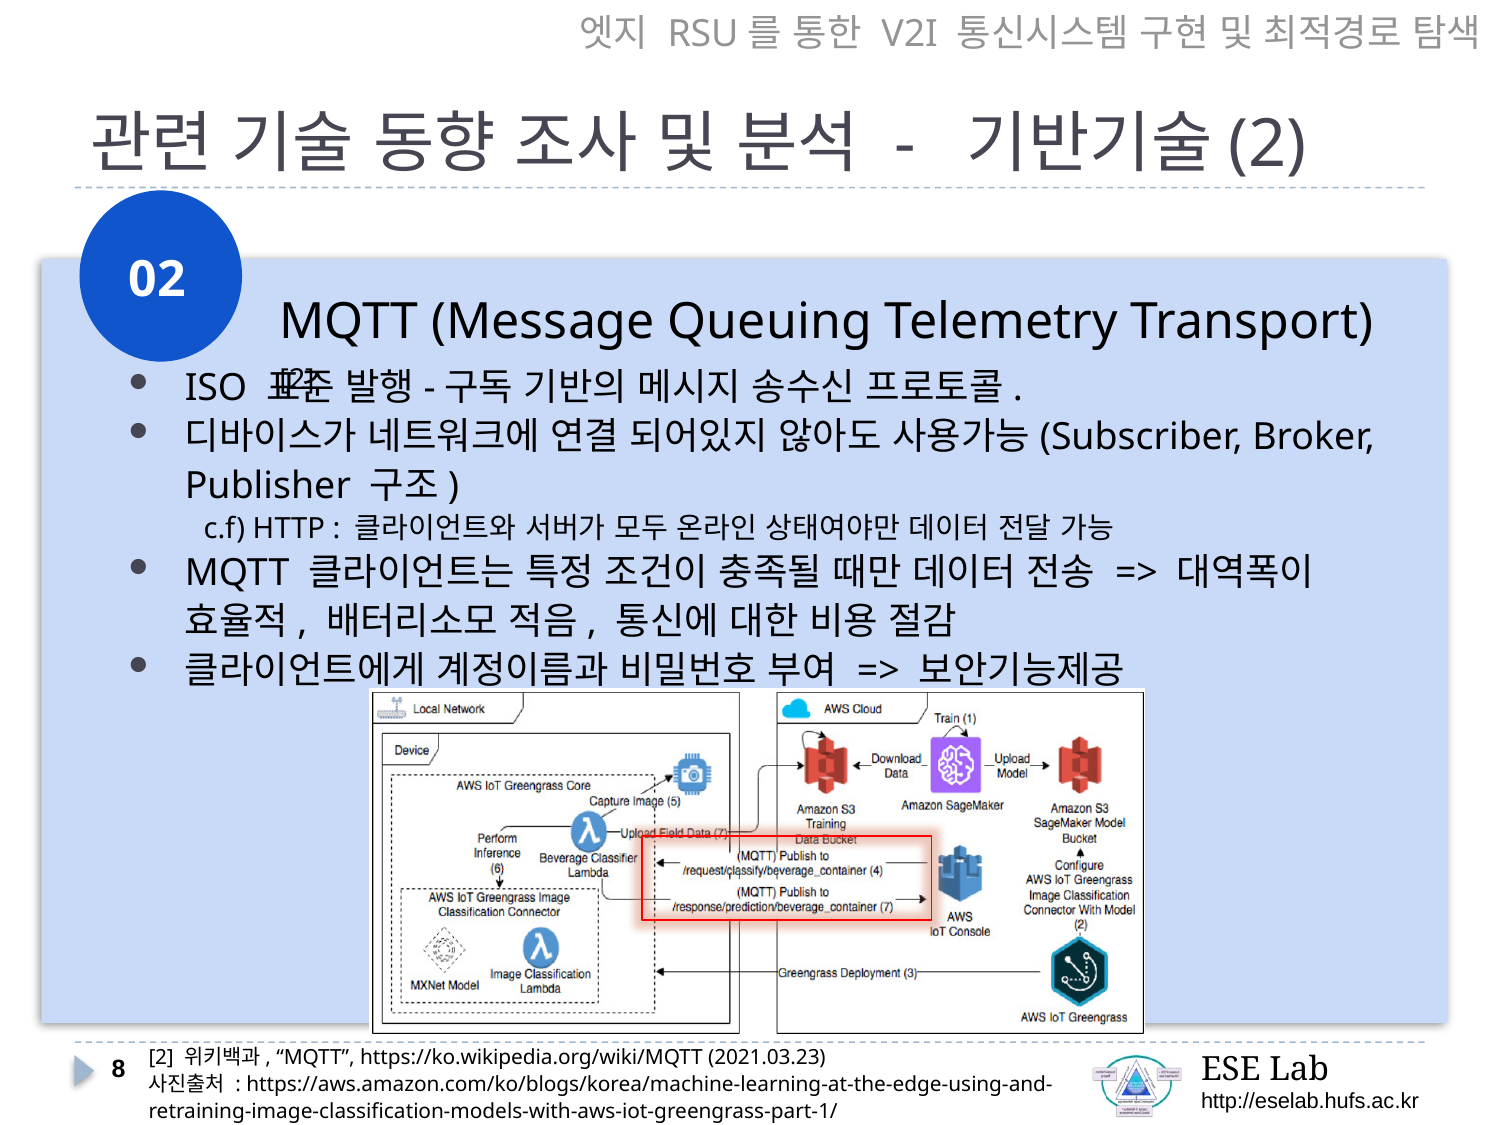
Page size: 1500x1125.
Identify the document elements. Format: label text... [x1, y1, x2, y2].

text_box [2] 위키백과, “MQTT”, https://ko.wikipedia.org/wiki/MQTT (2021.03.23) 사진출처 : https://aws.amazon.com/ko/blogs/korea/machine-learning-at-the-edge-using-and-retraining-image-classification-models-with-aws-iot-greengrass-part-1/ [148, 1041, 1100, 1125]
text_box [248, 259, 1447, 1024]
title 관련 기술 동향 조사 및 분석 - 기반기술(2) [74, 24, 1426, 188]
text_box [79, 190, 243, 362]
text_box ISO 표준 발행-구독 기반의 메시지 송수신 프로토콜. 디바이스가 네트워크에 연결 되어있지 않아도 사용가능(Subscriber, Broker, Publisher 구조) c.f) HTTP : 클라이언트와 서버가 모두 온라인 상태여야만 데이터 전달 가능 MQTT 클라이언트는 특정 조건이 충족될 때만 데이터 전송 => 대역폭이 효율적, 배터리소모 적음, 통신에 대한 비용 절감 클라이언트에게 계정이름과 비밀번호 부여 => 보안기능제공 [113, 358, 1400, 698]
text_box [369, 688, 1145, 1037]
text_box MQTT (Message Queuing Telemetry Transport)[2] [266, 270, 1409, 428]
picture [1100, 1055, 1182, 1118]
text_box 엣지 RSU를 통한 V2I 통신시스템 구현 및 최적경로 탐색 [560, 1, 1500, 61]
text_box [41, 259, 363, 1024]
